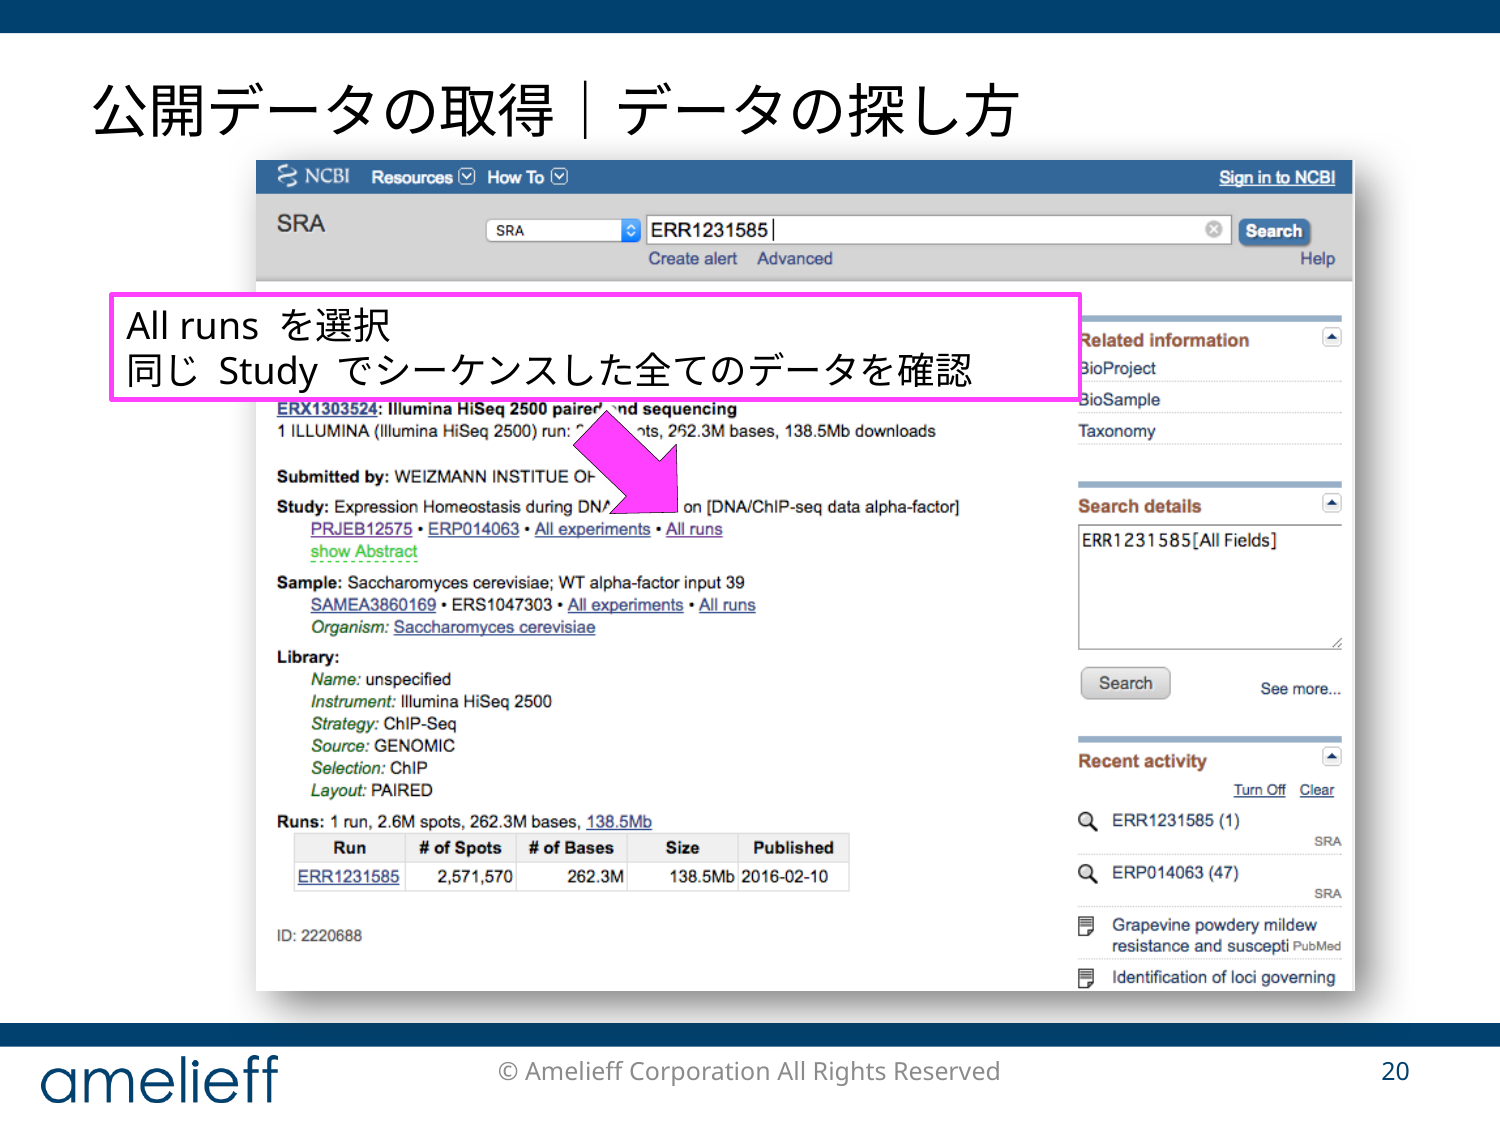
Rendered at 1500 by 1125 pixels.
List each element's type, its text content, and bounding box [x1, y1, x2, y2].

title 公開データの取得｜データの探し方 [75, 45, 1425, 173]
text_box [566, 400, 703, 542]
slide_number 20 [1074, 1042, 1425, 1103]
text_box All runs を選択 同じ Study でシーケンスした全てのデータを確認 [111, 294, 251, 400]
picture [41, 1055, 278, 1103]
picture [256, 160, 1355, 991]
footer © Amelieff Corporation All Rights Reserved [431, 1042, 1069, 1103]
